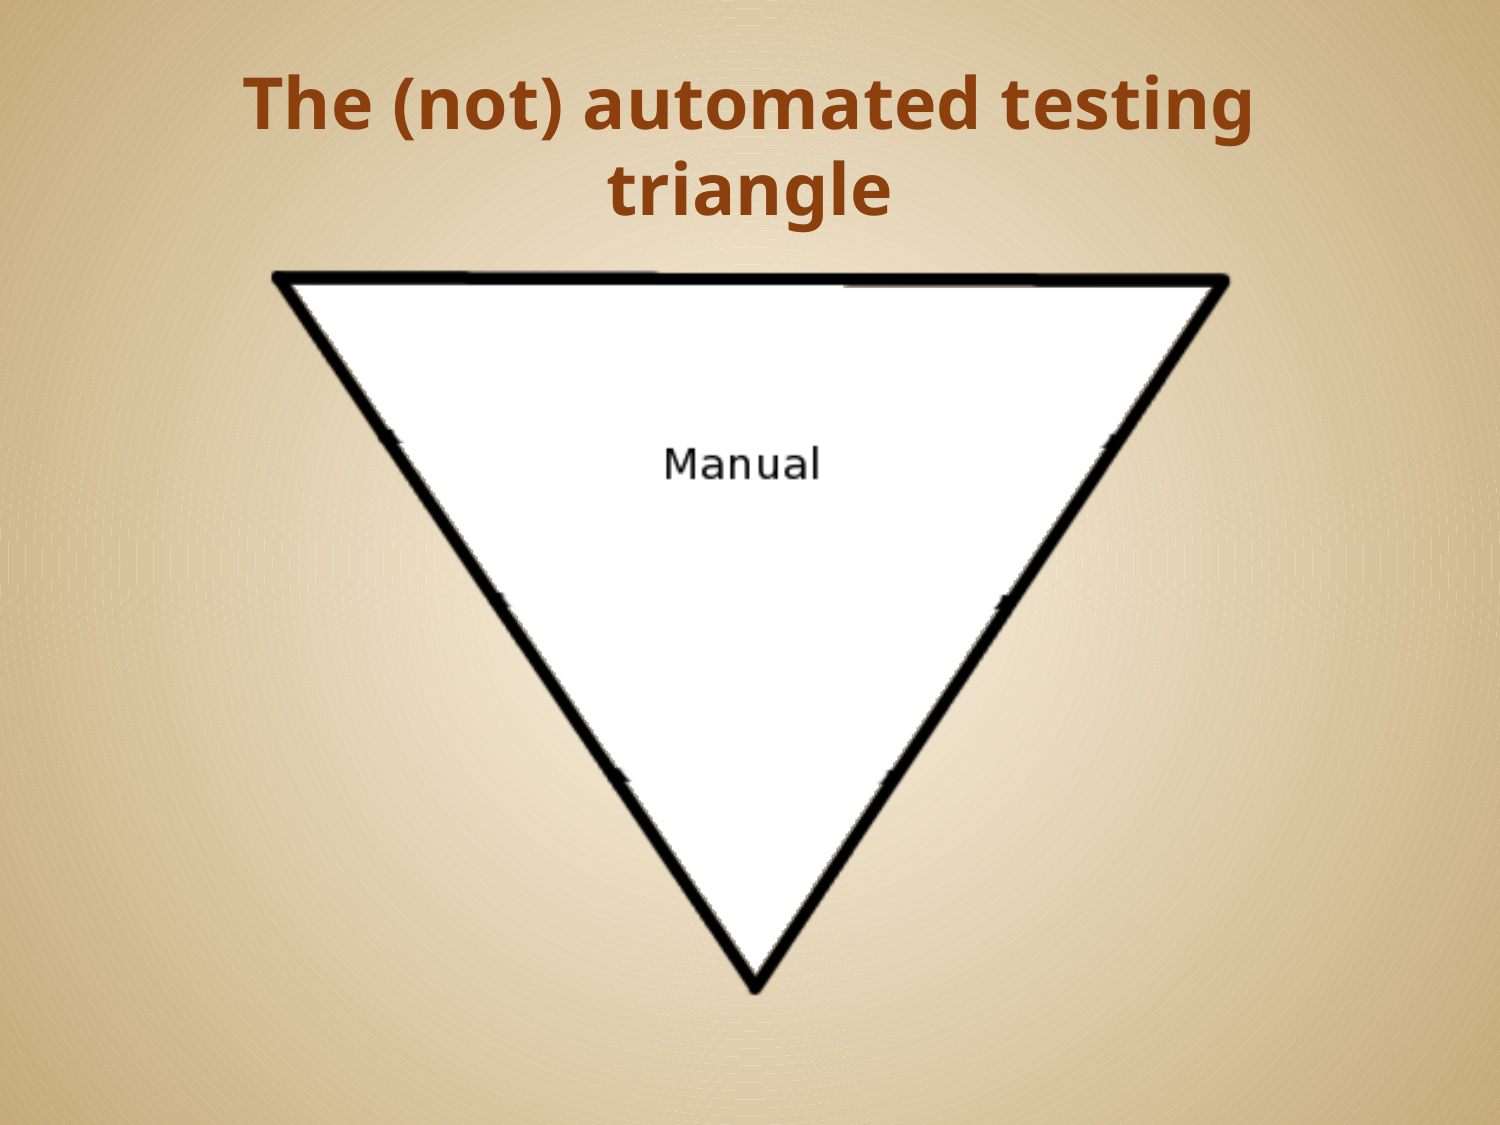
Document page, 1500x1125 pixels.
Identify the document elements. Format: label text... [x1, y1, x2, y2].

title The (not) automated testing triangle [75, 50, 1425, 238]
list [74, 262, 1425, 1005]
